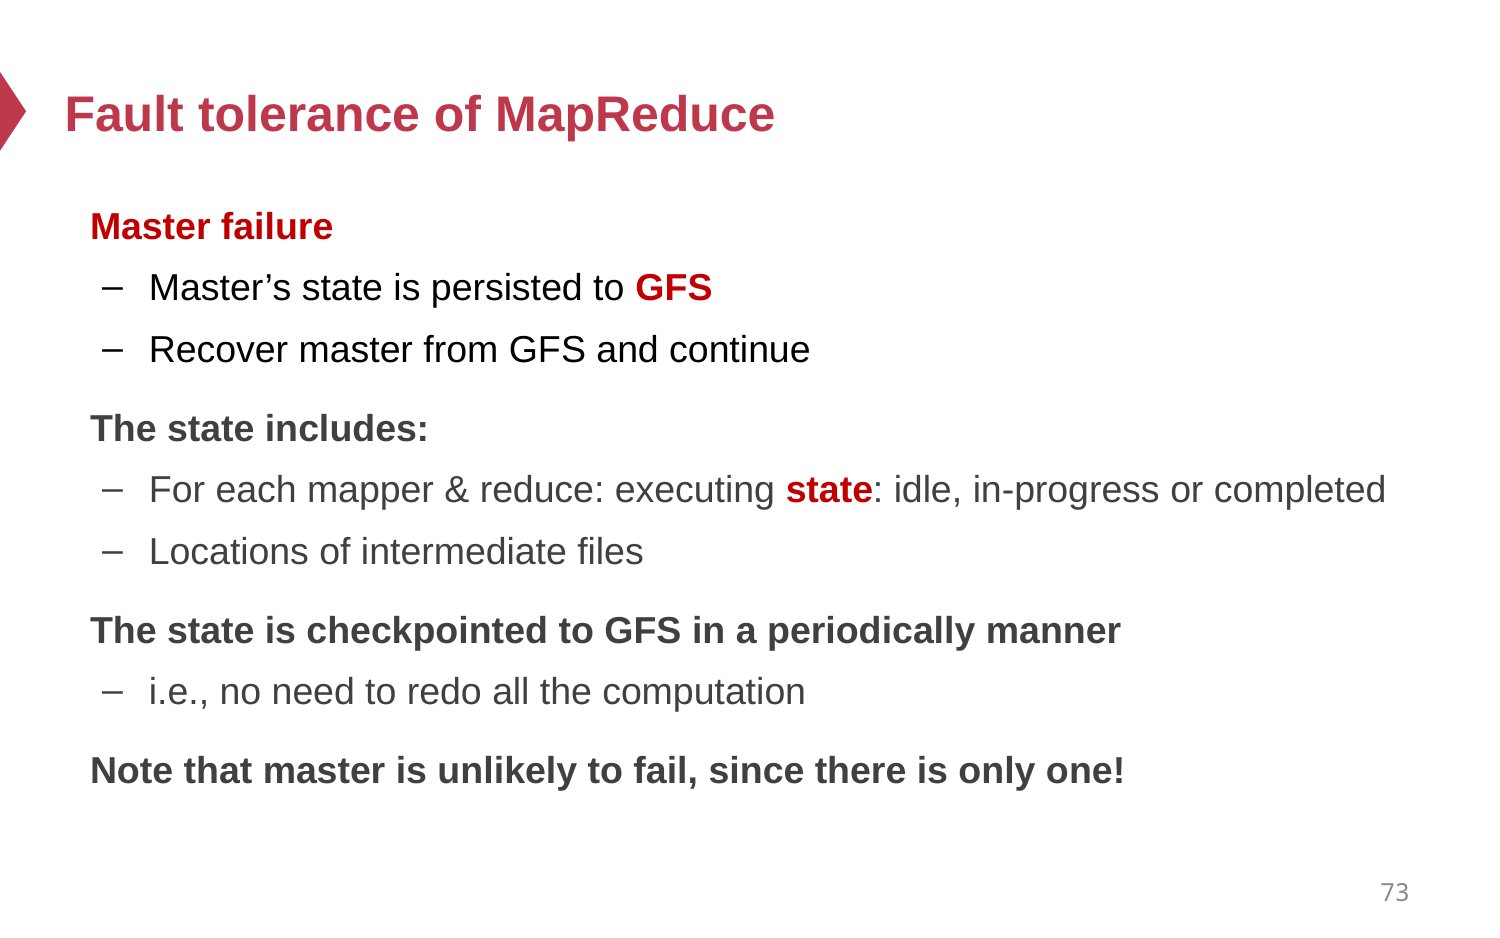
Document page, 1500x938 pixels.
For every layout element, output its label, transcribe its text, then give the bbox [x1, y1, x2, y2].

list Master failure Master’s state is persisted to GFS Recover master from GFS and continue The state includes: For each mapper & reduce: executing state: idle, in-progress or completed Locations of intermediate files The state is checkpointed to GFS in a periodically manner i.e., no need to redo all the computation Note that master is unlikely to fail, since there is only one! [75, 185, 1425, 900]
slide_number 73 [1074, 868, 1425, 919]
title Fault tolerance of MapReduce [49, 37, 1400, 186]
